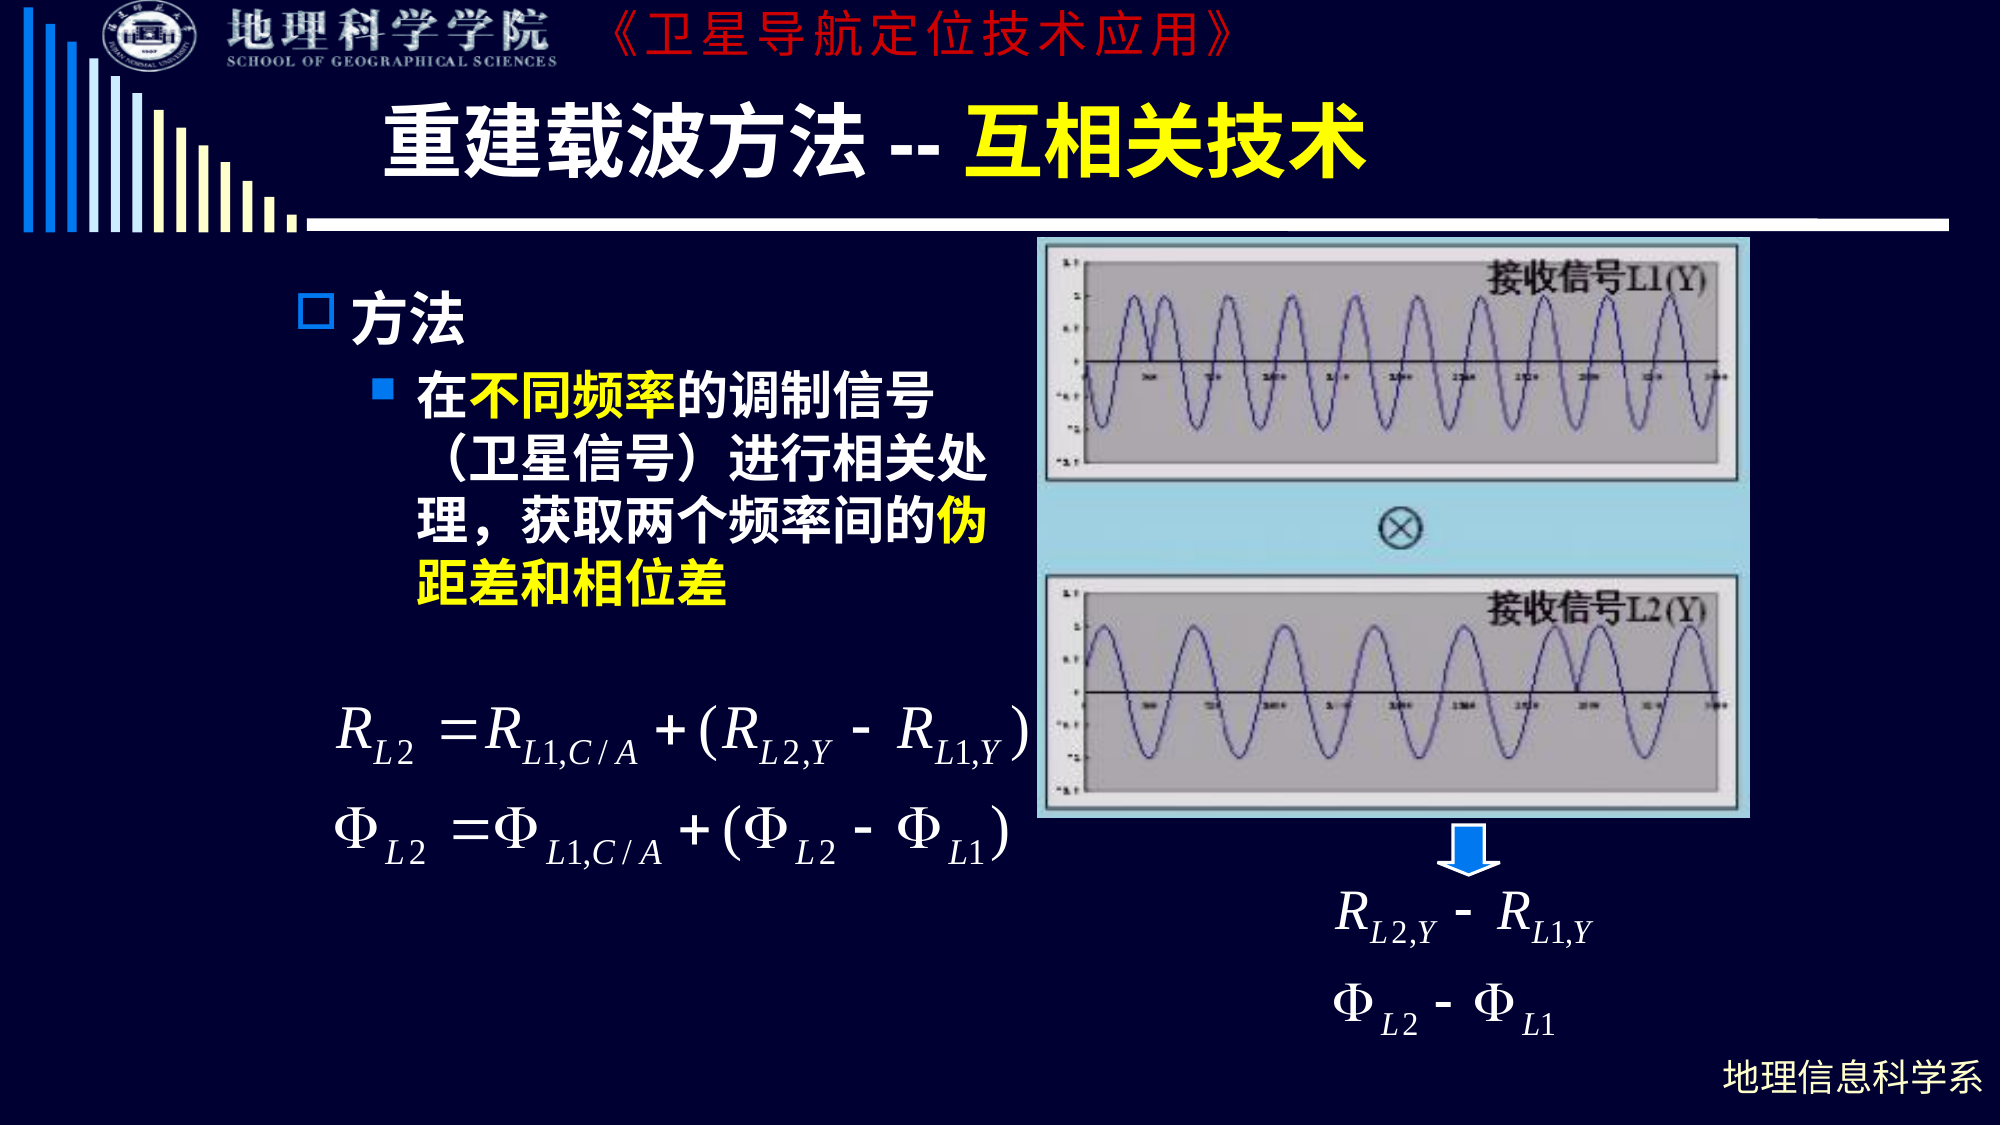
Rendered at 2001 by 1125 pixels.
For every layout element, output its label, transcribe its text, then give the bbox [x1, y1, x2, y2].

title 重建载波方法--互相关技术 [366, 69, 1900, 209]
list 方法 在不同频率的调制信号（卫星信号）进行相关处理，获取两个频率间的伪距差和相位差 [279, 275, 1025, 997]
picture [1037, 237, 1751, 818]
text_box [1324, 874, 1601, 1043]
text_box [1437, 827, 1500, 873]
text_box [324, 687, 1038, 881]
